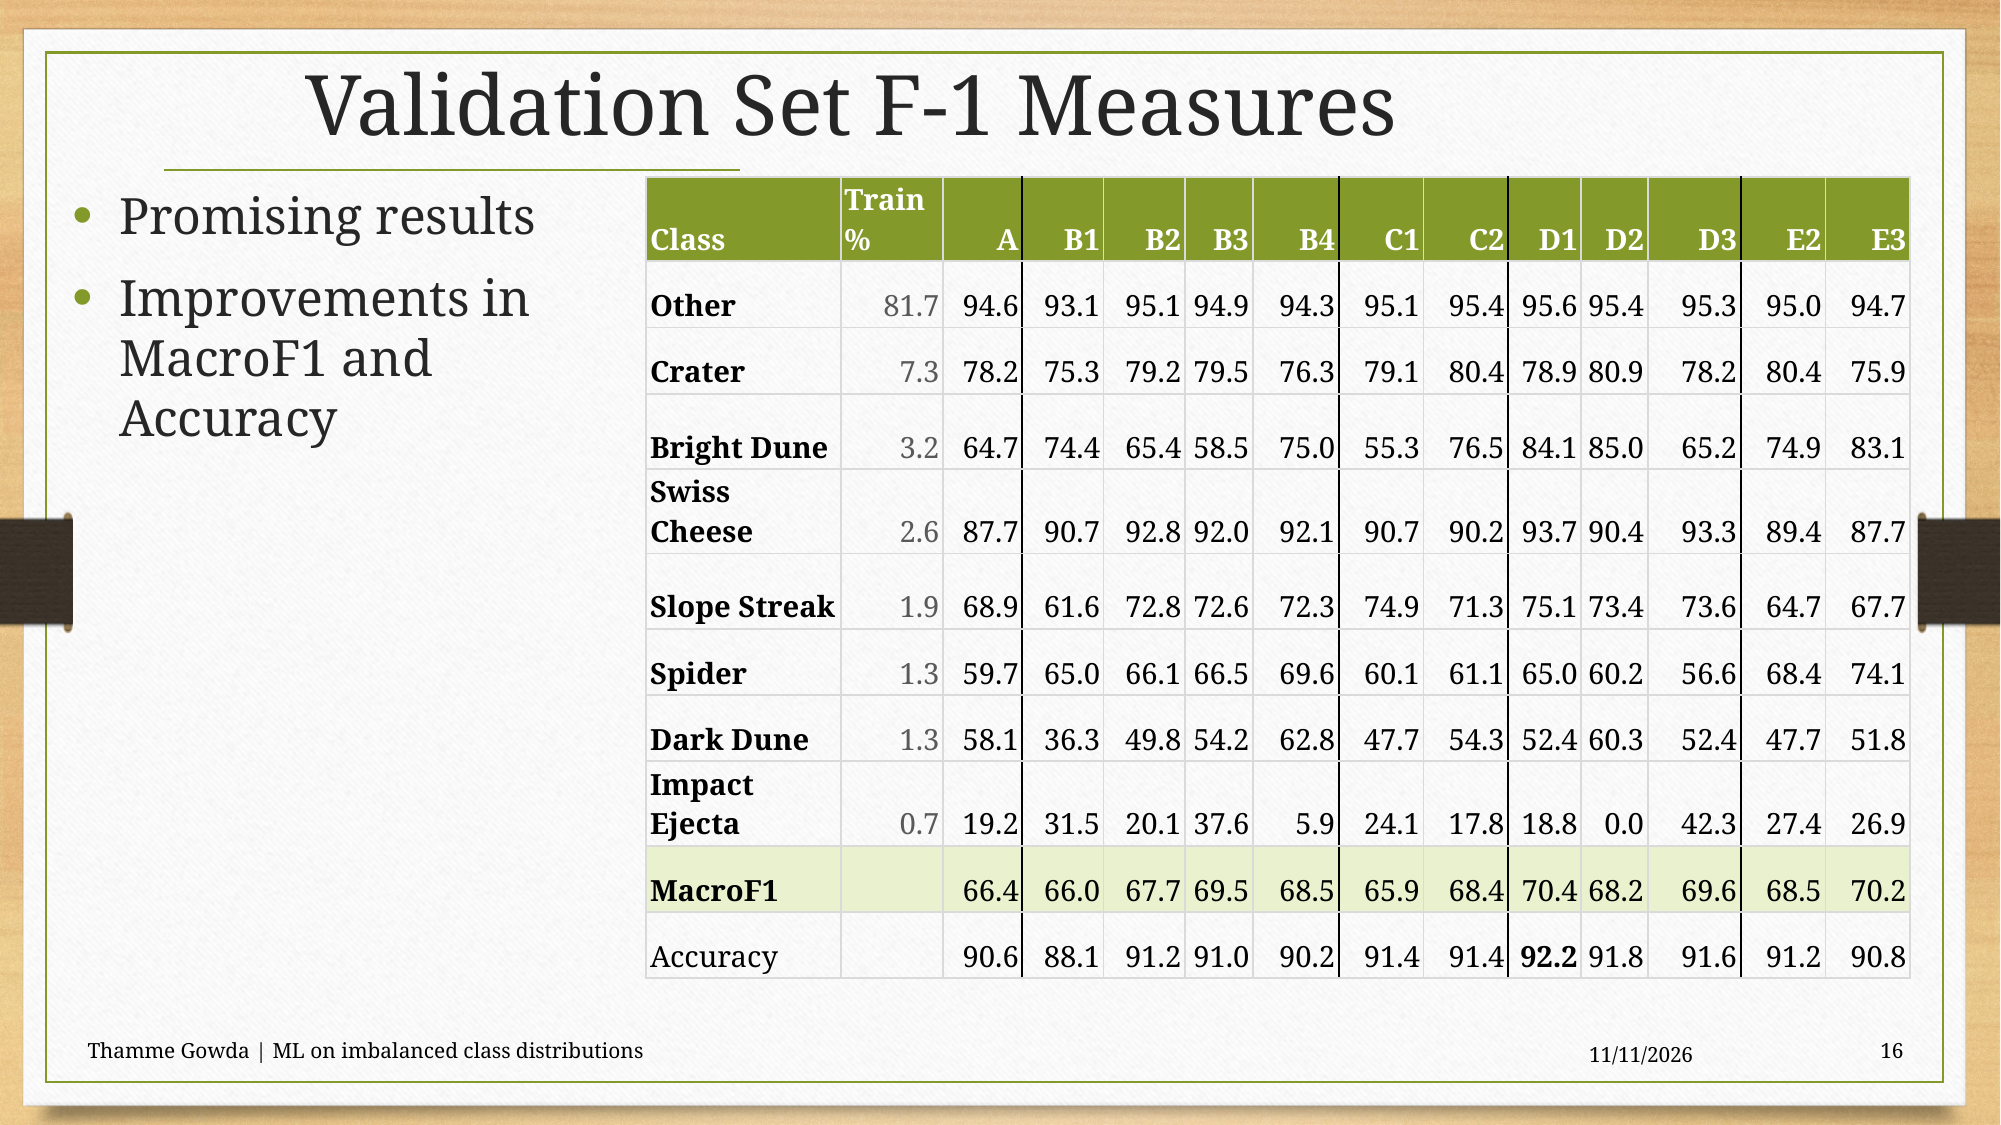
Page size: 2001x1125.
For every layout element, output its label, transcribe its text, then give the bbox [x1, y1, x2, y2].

table_cell 72.3 [1254, 554, 1338, 628]
table_cell 0.0 [1582, 762, 1647, 845]
table_cell 95.0 [1742, 262, 1825, 327]
table_cell 90.4 [1582, 470, 1647, 553]
table_cell Swiss Cheese [647, 470, 840, 553]
table_cell 52.4 [1509, 696, 1580, 760]
table_cell 90.6 [944, 913, 1021, 977]
table_cell Dark Dune [647, 696, 840, 760]
table_cell 69.6 [1649, 847, 1740, 911]
table_cell 17.8 [1424, 762, 1507, 845]
table_cell 59.7 [944, 630, 1021, 694]
table_cell 65.9 [1340, 847, 1423, 911]
table_cell 91.8 [1582, 913, 1647, 977]
table_cell 54.3 [1424, 696, 1507, 760]
table_cell 95.4 [1424, 262, 1507, 327]
table_cell 60.1 [1340, 630, 1423, 694]
table_cell 78.2 [1649, 328, 1740, 393]
table_cell 31.5 [1023, 762, 1103, 845]
table_cell 76.5 [1424, 395, 1507, 468]
table_cell 81.7 [842, 262, 942, 327]
table_cell 37.6 [1186, 762, 1252, 845]
table_cell 68.4 [1742, 630, 1825, 694]
table_cell 93.7 [1509, 470, 1580, 553]
table_cell 55.3 [1340, 395, 1423, 468]
table_cell 90.7 [1023, 470, 1103, 553]
table_cell 61.1 [1424, 630, 1507, 694]
table_cell 66.5 [1186, 630, 1252, 694]
table_cell 68.4 [1424, 847, 1507, 911]
table_cell 47.7 [1340, 696, 1423, 760]
table_cell 94.9 [1186, 262, 1252, 327]
table_cell 18.8 [1509, 762, 1580, 845]
table_cell 91.0 [1186, 913, 1252, 977]
footer Thamme Gowda | ML on imbalanced class distributions [72, 1029, 1271, 1076]
table_cell [842, 847, 942, 911]
table_cell 7.3 [842, 328, 942, 393]
table_header E2 [1742, 178, 1825, 260]
table_cell 79.5 [1186, 328, 1252, 393]
table_cell 64.7 [1742, 554, 1825, 628]
table_cell 92.1 [1254, 470, 1338, 553]
table_cell 94.3 [1254, 262, 1338, 327]
table_header B4 [1254, 178, 1338, 260]
table_cell 79.1 [1340, 328, 1423, 393]
table_cell 73.6 [1649, 554, 1740, 628]
table_header D1 [1509, 178, 1580, 260]
table_cell 85.0 [1582, 395, 1647, 468]
table_cell 91.2 [1104, 913, 1184, 977]
table_cell 87.7 [944, 470, 1021, 553]
table_cell 88.1 [1023, 913, 1103, 977]
table_header Class [647, 178, 840, 260]
table_cell 49.8 [1104, 696, 1184, 760]
table_cell 65.0 [1023, 630, 1103, 694]
table_cell 52.4 [1649, 696, 1740, 760]
table_header E3 [1826, 178, 1909, 260]
table_cell 90.2 [1424, 470, 1507, 553]
table_cell 79.2 [1104, 328, 1184, 393]
table_cell 75.1 [1509, 554, 1580, 628]
table_cell 78.2 [944, 328, 1021, 393]
table_cell 91.4 [1424, 913, 1507, 977]
table_cell 78.9 [1509, 328, 1580, 393]
table_cell Spider [647, 630, 840, 694]
table_cell Impact Ejecta [647, 762, 840, 845]
table_cell 68.2 [1582, 847, 1647, 911]
table_cell 70.2 [1826, 847, 1909, 911]
table_cell 73.4 [1582, 554, 1647, 628]
table_cell 74.9 [1742, 395, 1825, 468]
table_cell 75.3 [1023, 328, 1103, 393]
table_cell 93.3 [1649, 470, 1740, 553]
table_cell 68.9 [944, 554, 1021, 628]
picture [0, 0, 2001, 1125]
table_cell [842, 913, 942, 977]
table_cell Other [647, 262, 840, 327]
table_cell 69.5 [1186, 847, 1252, 911]
table_cell 65.4 [1104, 395, 1184, 468]
table_header C1 [1340, 178, 1423, 260]
table_cell 71.3 [1424, 554, 1507, 628]
slide_number 16 [1829, 1029, 1919, 1076]
table_cell 65.0 [1509, 630, 1580, 694]
table_cell 62.8 [1254, 696, 1338, 760]
table_cell 56.6 [1649, 630, 1740, 694]
table_cell 93.1 [1023, 262, 1103, 327]
table_header Train% [842, 178, 942, 260]
table_cell 72.6 [1186, 554, 1252, 628]
table_cell 91.2 [1742, 913, 1825, 977]
table_cell 5.9 [1254, 762, 1338, 845]
table_cell 95.1 [1340, 262, 1423, 327]
table_cell Crater [647, 328, 840, 393]
table_cell 51.8 [1826, 696, 1909, 760]
table_cell 66.1 [1104, 630, 1184, 694]
table_header D2 [1582, 178, 1647, 260]
table_cell 83.1 [1826, 395, 1909, 468]
table_cell 47.7 [1742, 696, 1825, 760]
table_cell 1.3 [842, 630, 942, 694]
table_cell 66.0 [1023, 847, 1103, 911]
table_cell 66.4 [944, 847, 1021, 911]
table_cell 58.1 [944, 696, 1021, 760]
table_cell 70.4 [1509, 847, 1580, 911]
table_cell 95.4 [1582, 262, 1647, 327]
table_cell 80.4 [1424, 328, 1507, 393]
table_cell 89.4 [1742, 470, 1825, 553]
table_cell Bright Dune [647, 395, 840, 468]
table_cell 90.2 [1254, 913, 1338, 977]
table_cell 94.7 [1826, 262, 1909, 327]
table_header B2 [1104, 178, 1184, 260]
table_cell 67.7 [1104, 847, 1184, 911]
table_cell 2.6 [842, 470, 942, 553]
table_cell 65.2 [1649, 395, 1740, 468]
table_cell 94.6 [944, 262, 1021, 327]
table_cell 42.3 [1649, 762, 1740, 845]
table_header A [944, 178, 1021, 260]
table_cell 84.1 [1509, 395, 1580, 468]
table_header B1 [1023, 178, 1103, 260]
table_header D3 [1649, 178, 1740, 260]
table_cell 68.5 [1742, 847, 1825, 911]
table_cell 0.7 [842, 762, 942, 845]
table_cell 91.4 [1340, 913, 1423, 977]
table_cell 92.0 [1186, 470, 1252, 553]
table_cell 76.3 [1254, 328, 1338, 393]
table_cell 67.7 [1826, 554, 1909, 628]
table_cell 26.9 [1826, 762, 1909, 845]
table_cell 95.1 [1104, 262, 1184, 327]
table_cell 64.7 [944, 395, 1021, 468]
table_cell 80.9 [1582, 328, 1647, 393]
table_cell 90.8 [1826, 913, 1909, 977]
table_cell 80.4 [1742, 328, 1825, 393]
table_cell 1.9 [842, 554, 942, 628]
table_cell 95.3 [1649, 262, 1740, 327]
table_cell 27.4 [1742, 762, 1825, 845]
title Validation Set F-1 Measures [49, 69, 1654, 160]
table_cell 58.5 [1186, 395, 1252, 468]
table_cell Slope Streak [647, 554, 840, 628]
table_cell MacroF1 [647, 847, 840, 911]
table_cell 92.2 [1509, 913, 1580, 977]
table_header C2 [1424, 178, 1507, 260]
table_cell 92.8 [1104, 470, 1184, 553]
list Promising results Improvements in MacroF1 and Accuracy [57, 176, 625, 1003]
table_cell 74.4 [1023, 395, 1103, 468]
table_cell 87.7 [1826, 470, 1909, 553]
table_cell 95.6 [1509, 262, 1580, 327]
table_cell 20.1 [1104, 762, 1184, 845]
table_cell 91.6 [1649, 913, 1740, 977]
table_cell 74.9 [1340, 554, 1423, 628]
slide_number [1445, 1032, 1709, 1079]
table_cell 54.2 [1186, 696, 1252, 760]
table_cell 68.5 [1254, 847, 1338, 911]
table_cell Accuracy [647, 913, 840, 977]
table_cell 19.2 [944, 762, 1021, 845]
table_cell 72.8 [1104, 554, 1184, 628]
table_cell 36.3 [1023, 696, 1103, 760]
table_cell 3.2 [842, 395, 942, 468]
table_cell 74.1 [1826, 630, 1909, 694]
table_cell 90.7 [1340, 470, 1423, 553]
table_header B3 [1186, 178, 1252, 260]
table_cell 75.9 [1826, 328, 1909, 393]
table_cell 24.1 [1340, 762, 1423, 845]
table_cell 61.6 [1023, 554, 1103, 628]
table_cell 69.6 [1254, 630, 1338, 694]
table_cell 1.3 [842, 696, 942, 760]
table_cell 60.3 [1582, 696, 1647, 760]
table_cell 60.2 [1582, 630, 1647, 694]
table_cell 75.0 [1254, 395, 1338, 468]
